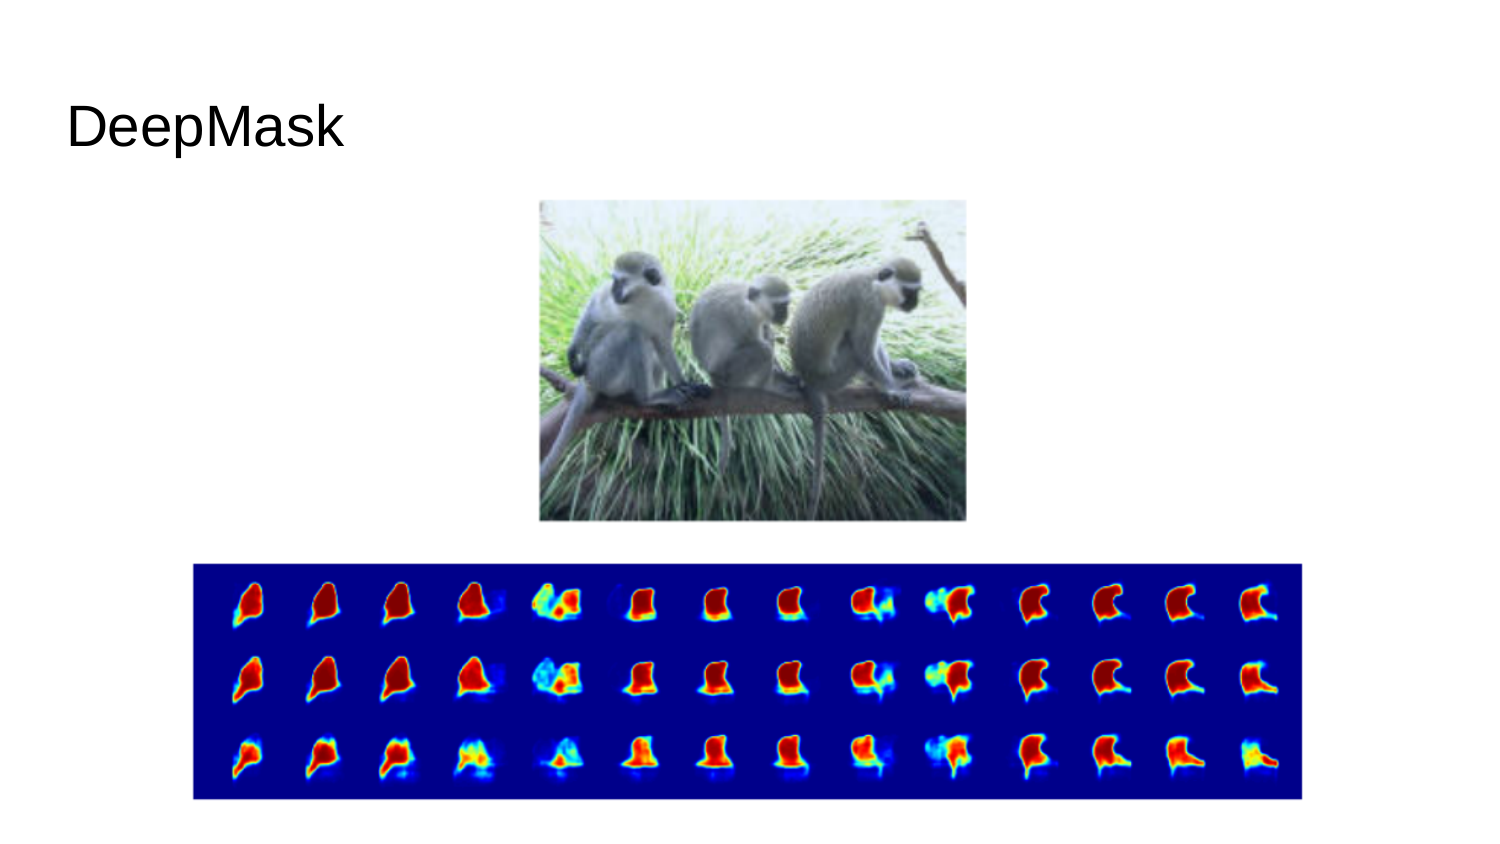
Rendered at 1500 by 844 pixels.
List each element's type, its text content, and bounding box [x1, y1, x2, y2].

picture [523, 191, 976, 533]
title DeepMask [51, 72, 1449, 167]
picture [190, 557, 1310, 809]
